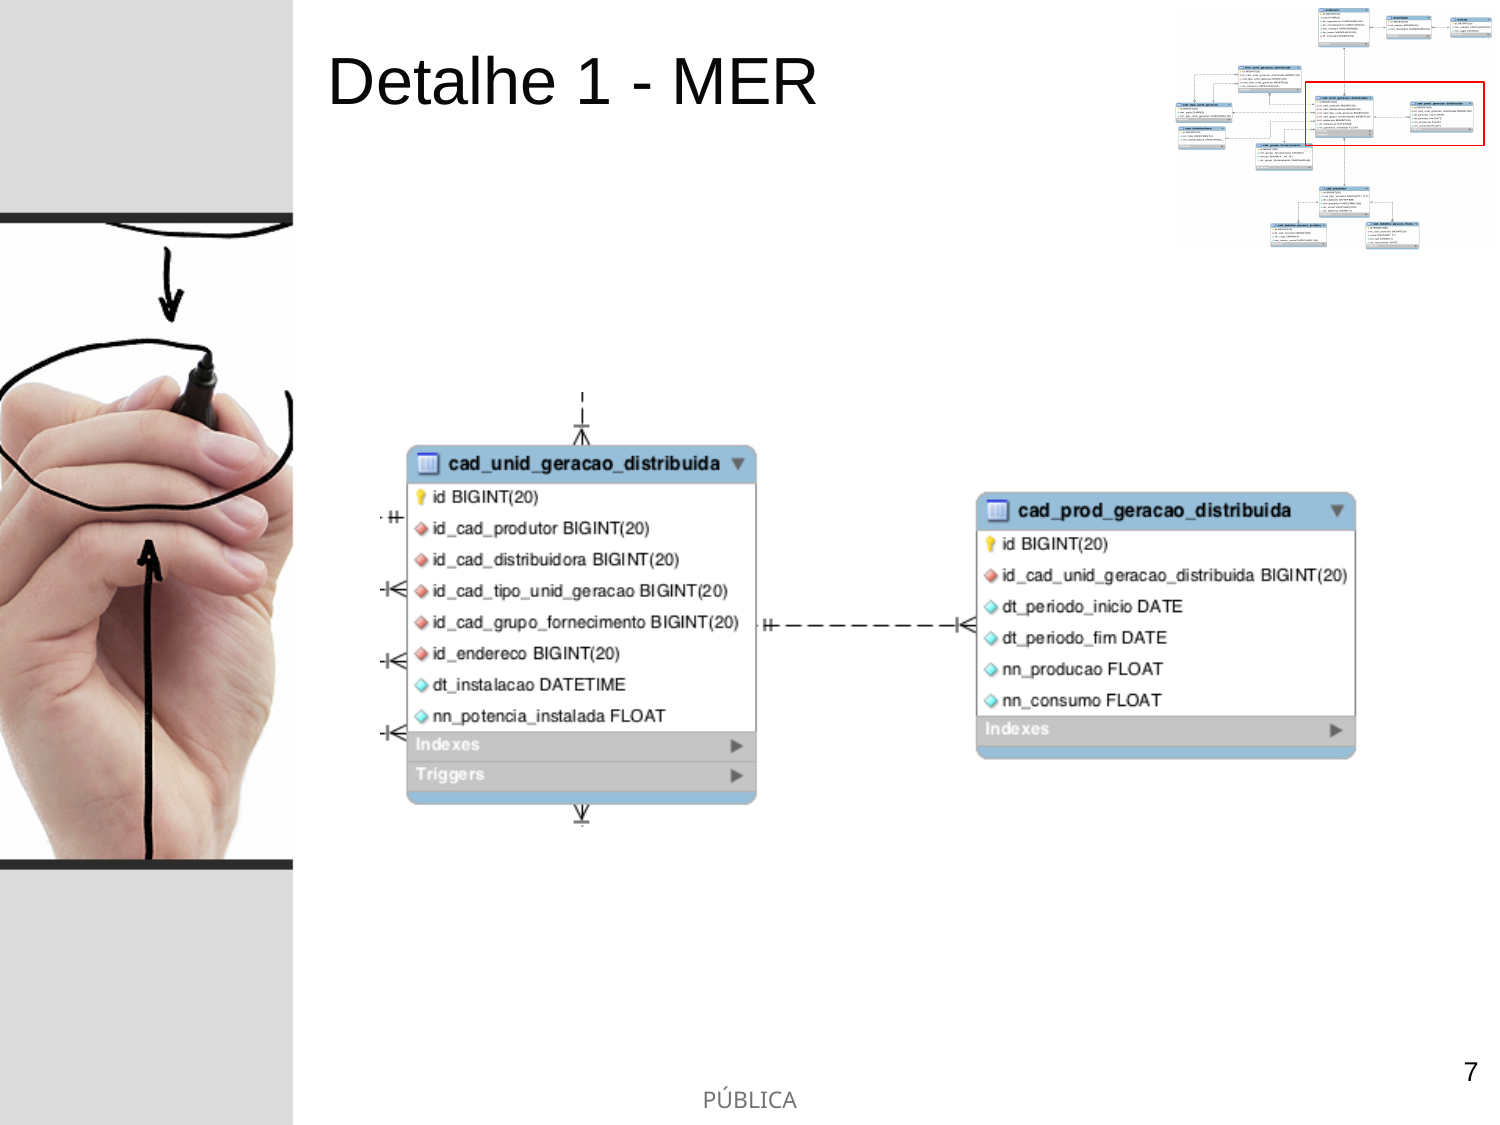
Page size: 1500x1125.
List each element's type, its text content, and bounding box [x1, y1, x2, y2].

slide_number 7 [1403, 1038, 1494, 1125]
title Detalhe 1 - MER [312, 19, 1167, 138]
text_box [1172, 5, 1494, 252]
picture [0, 0, 1500, 1125]
